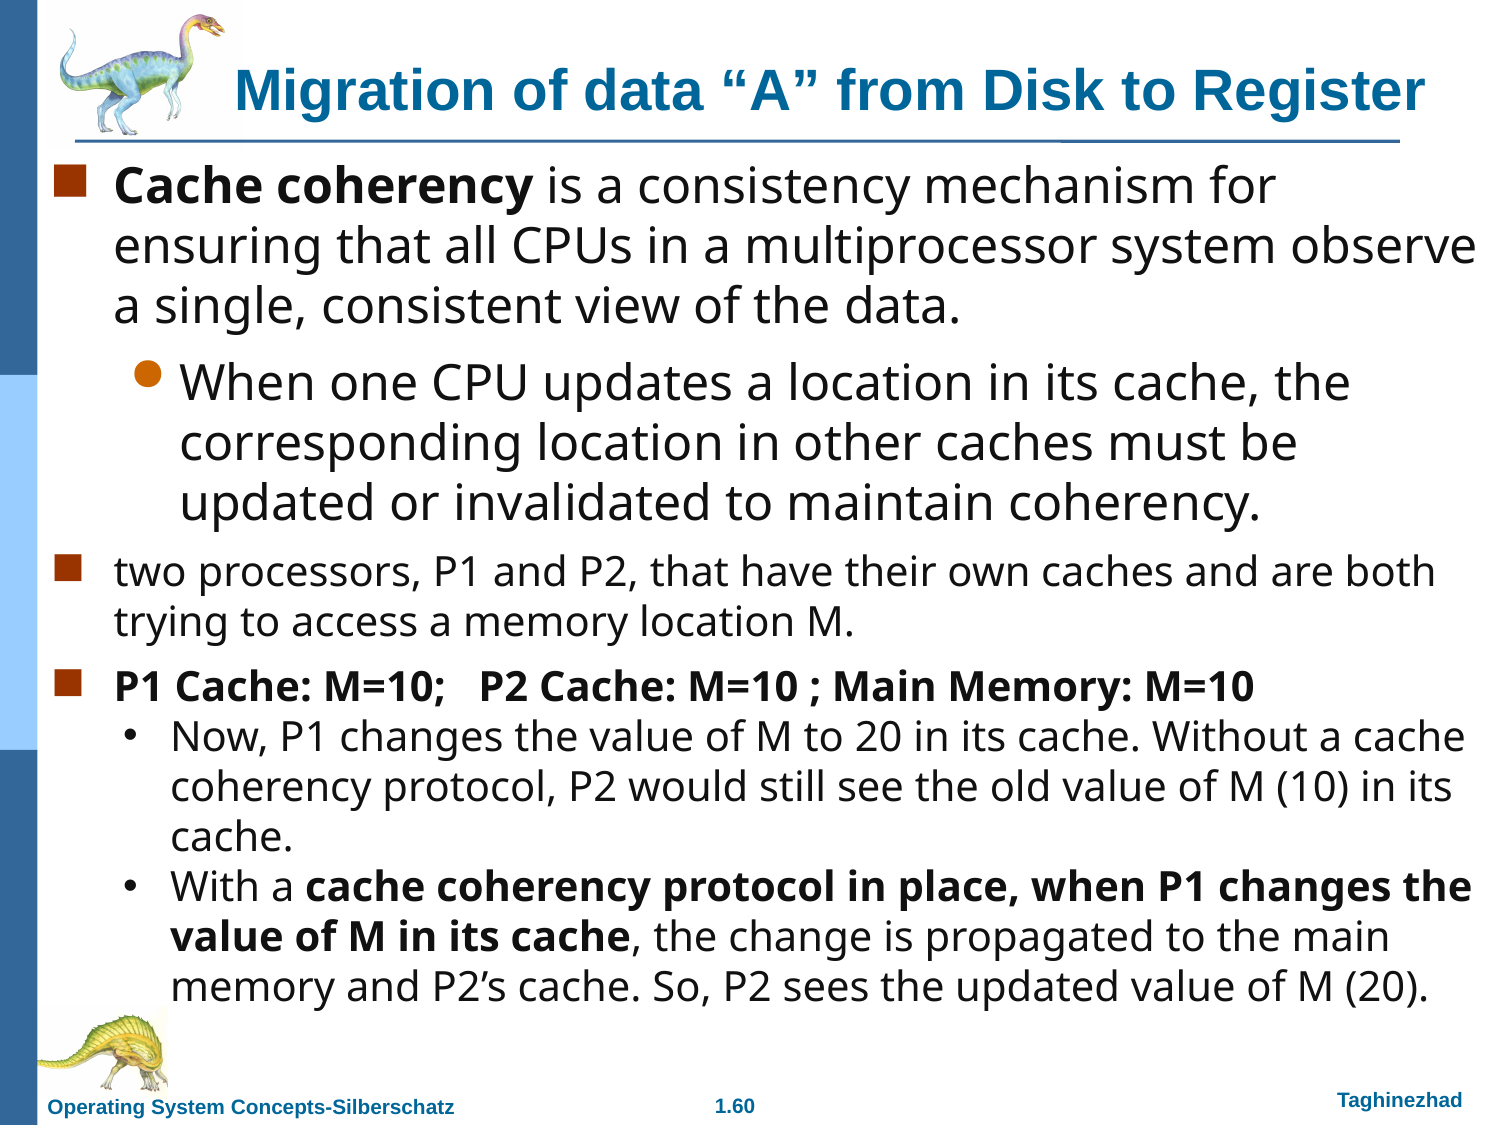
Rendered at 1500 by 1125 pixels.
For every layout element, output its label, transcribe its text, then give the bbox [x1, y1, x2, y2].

list Cache coherency is a consistency mechanism for ensuring that all CPUs in a multiprocessor system observe a single, consistent view of the data. When one CPU updates a location in its cache, the corresponding location in other caches must be updated or invalidated to maintain coherency. two processors, P1 and P2, that have their own caches and are both trying to access a memory location M. P1 Cache: M=10; P2 Cache: M=10 ; Main Memory: M=10 Now, P1 changes the value of M to 20 in its cache. Without a cache coherency protocol, P2 would still see the old value of M (10) in its cache. With a cache coherency protocol in place, when P1 changes the value of M in its cache, the change is propagated to the main memory and P2’s cache. So, P2 sees the updated value of M (20). [42, 145, 1495, 1091]
title Migration of data “A” from Disk to Register [207, 34, 1454, 130]
picture [38, 1006, 168, 1099]
picture [46, 0, 243, 145]
